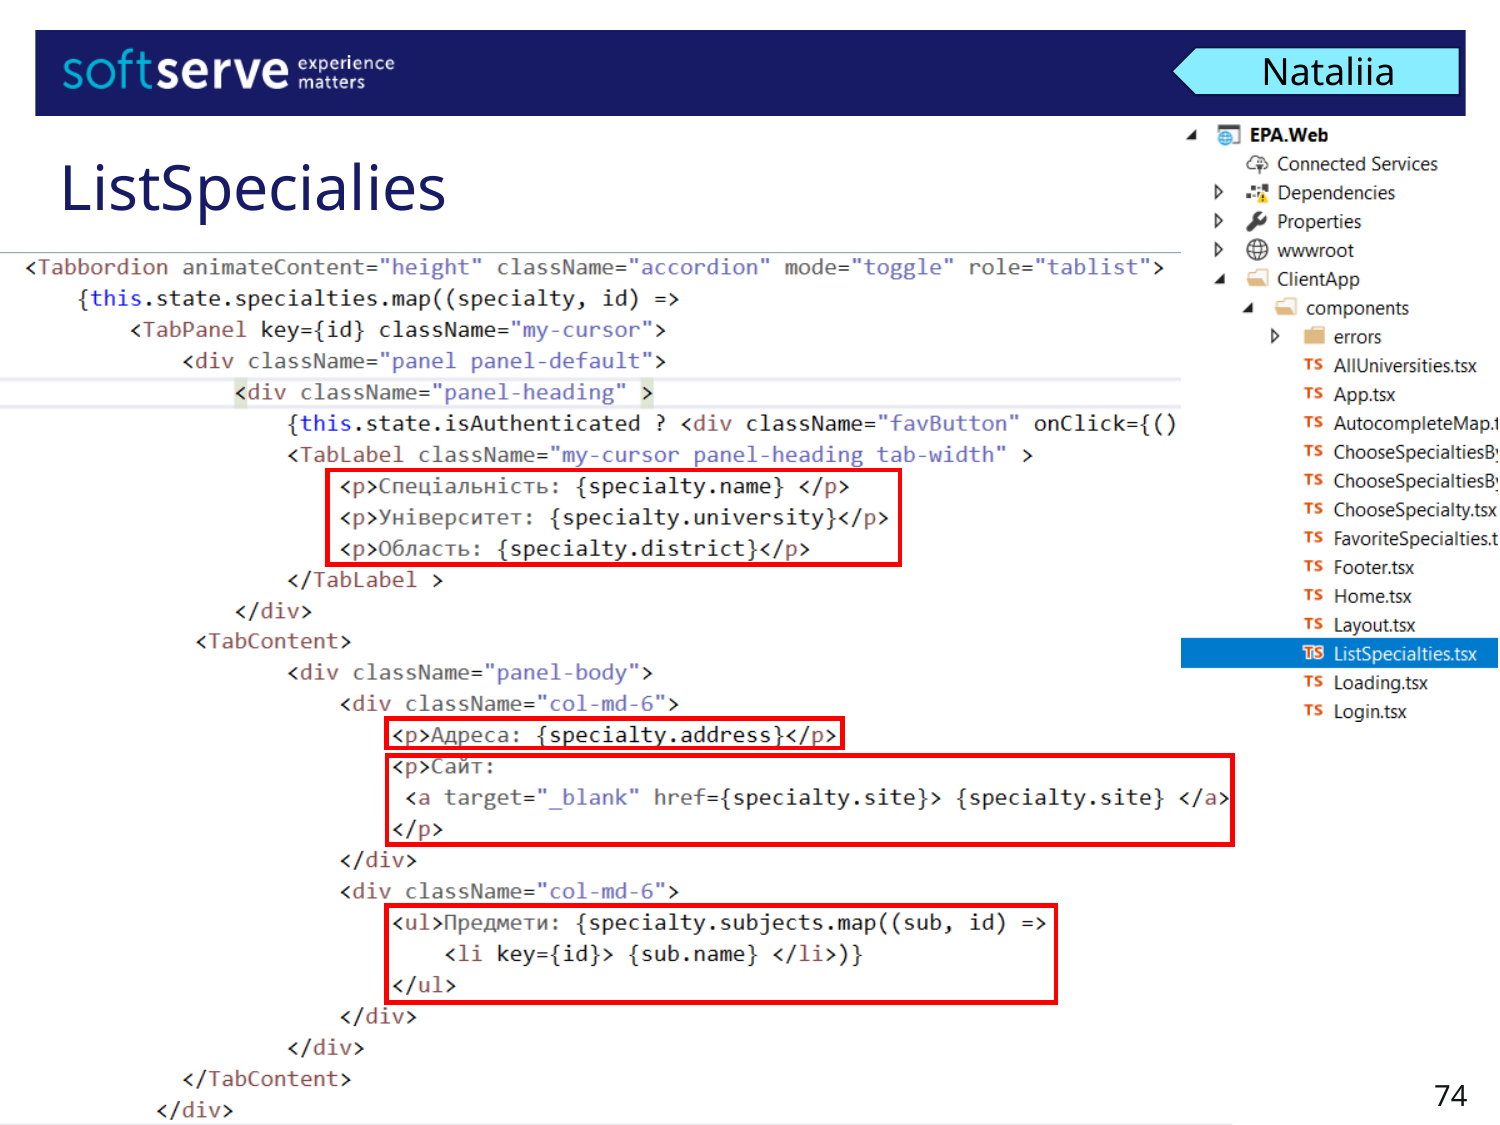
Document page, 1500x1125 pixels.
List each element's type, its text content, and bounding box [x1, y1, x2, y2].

picture [0, 118, 1498, 1125]
slide_number 74 [1419, 1070, 1500, 1125]
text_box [1171, 40, 1460, 102]
subtitle ListSpecialies [44, 148, 1180, 224]
